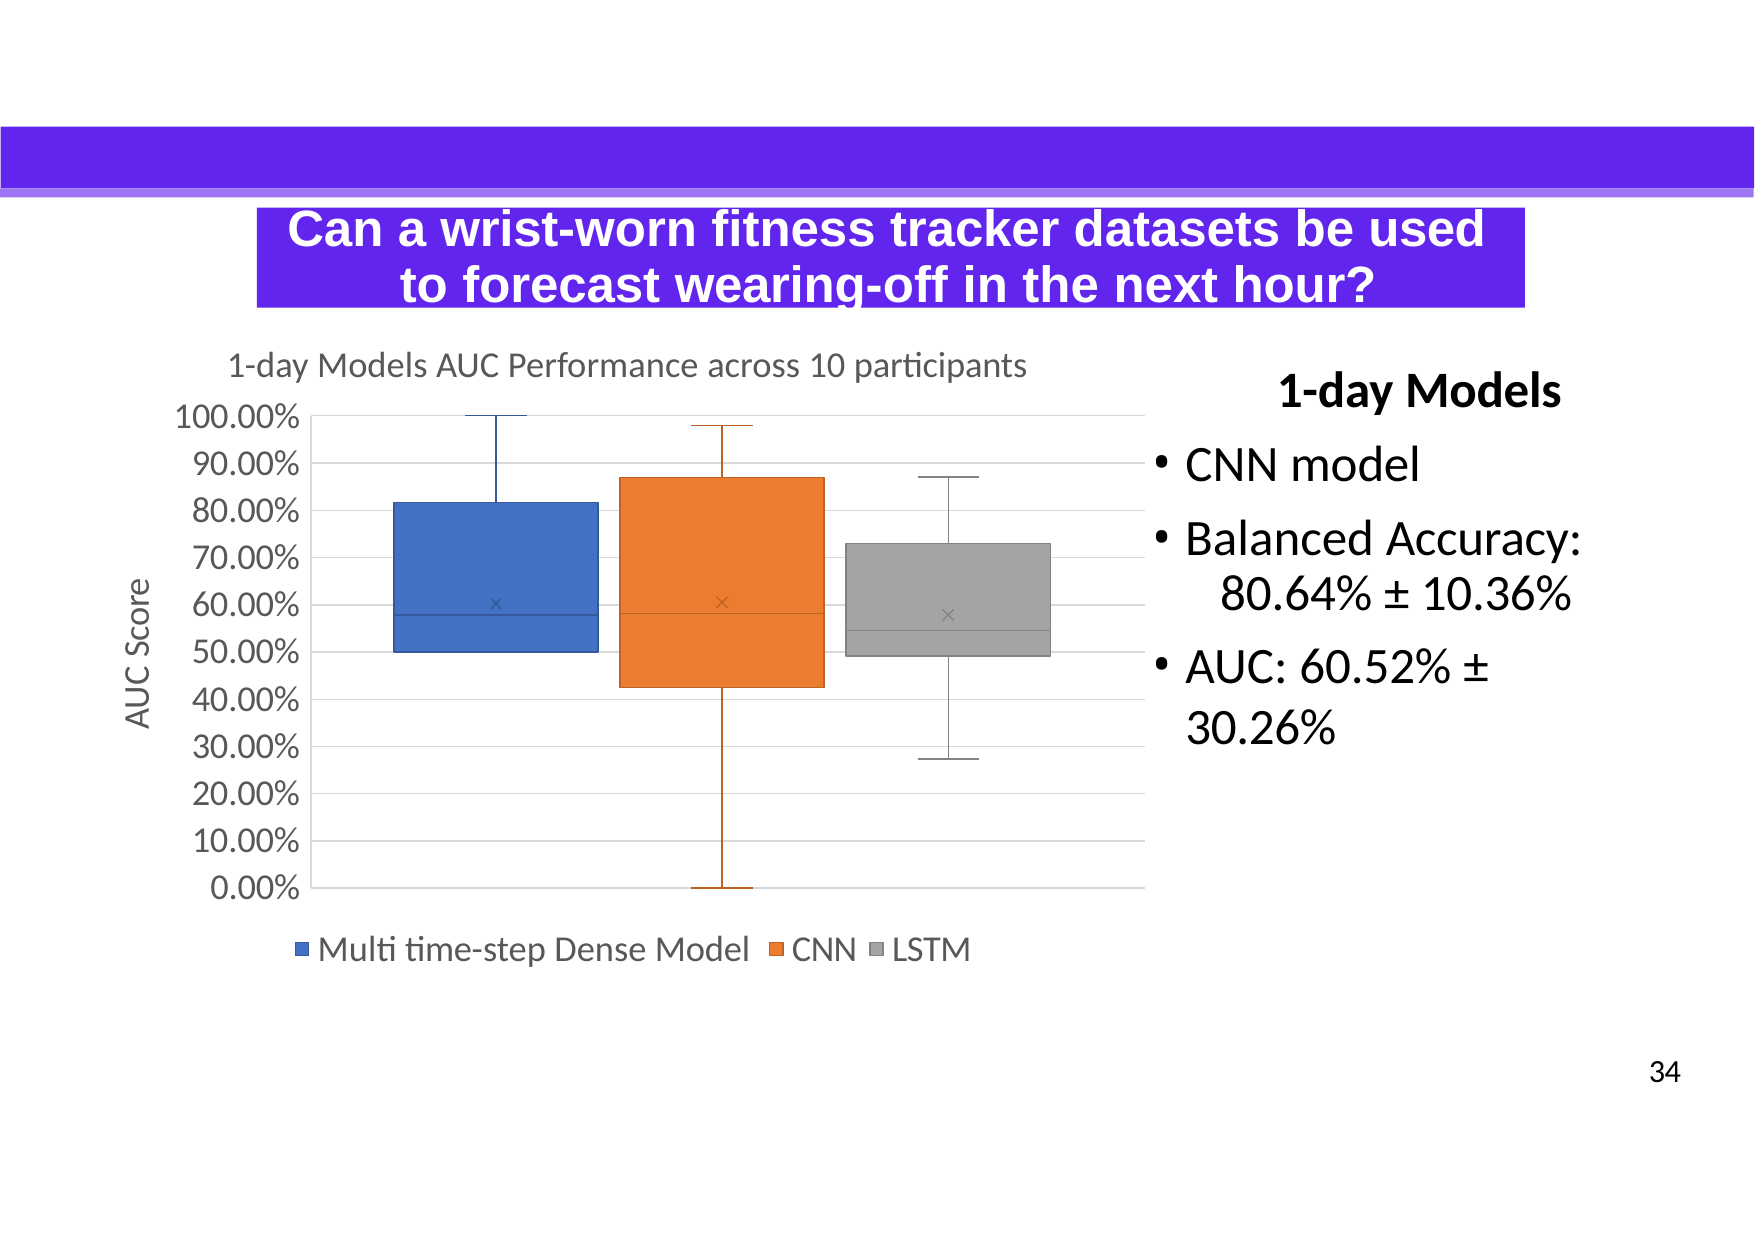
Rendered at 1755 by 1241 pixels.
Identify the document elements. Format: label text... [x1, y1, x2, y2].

slide_number 34 [1636, 1055, 1691, 1241]
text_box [768, 941, 785, 957]
text_box 1-day Models CNN model Balanced Accuracy: 80.64% ± 10.36% AUC: 60.52% ± 30.26% [1150, 342, 1658, 755]
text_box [310, 414, 1145, 889]
text_box 100.00% 90.00% 80.00% 70.00% 60.00% 50.00% 40.00% 30.00% 20.00% 10.00% 0.00% [168, 386, 301, 907]
text_box [1497, 207, 1525, 308]
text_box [294, 941, 310, 957]
text_box Multi time-step Dense Model CNN LSTM [315, 922, 974, 969]
text_box AUC Score [119, 572, 160, 732]
text_box 1-day Models AUC Performance across 10 participants [224, 338, 1037, 385]
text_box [868, 941, 885, 957]
text_box [256, 207, 285, 308]
title Can a wrist-worn fitness tracker datasets be used to forecast wearing-off in the next hour? [285, 192, 1497, 410]
